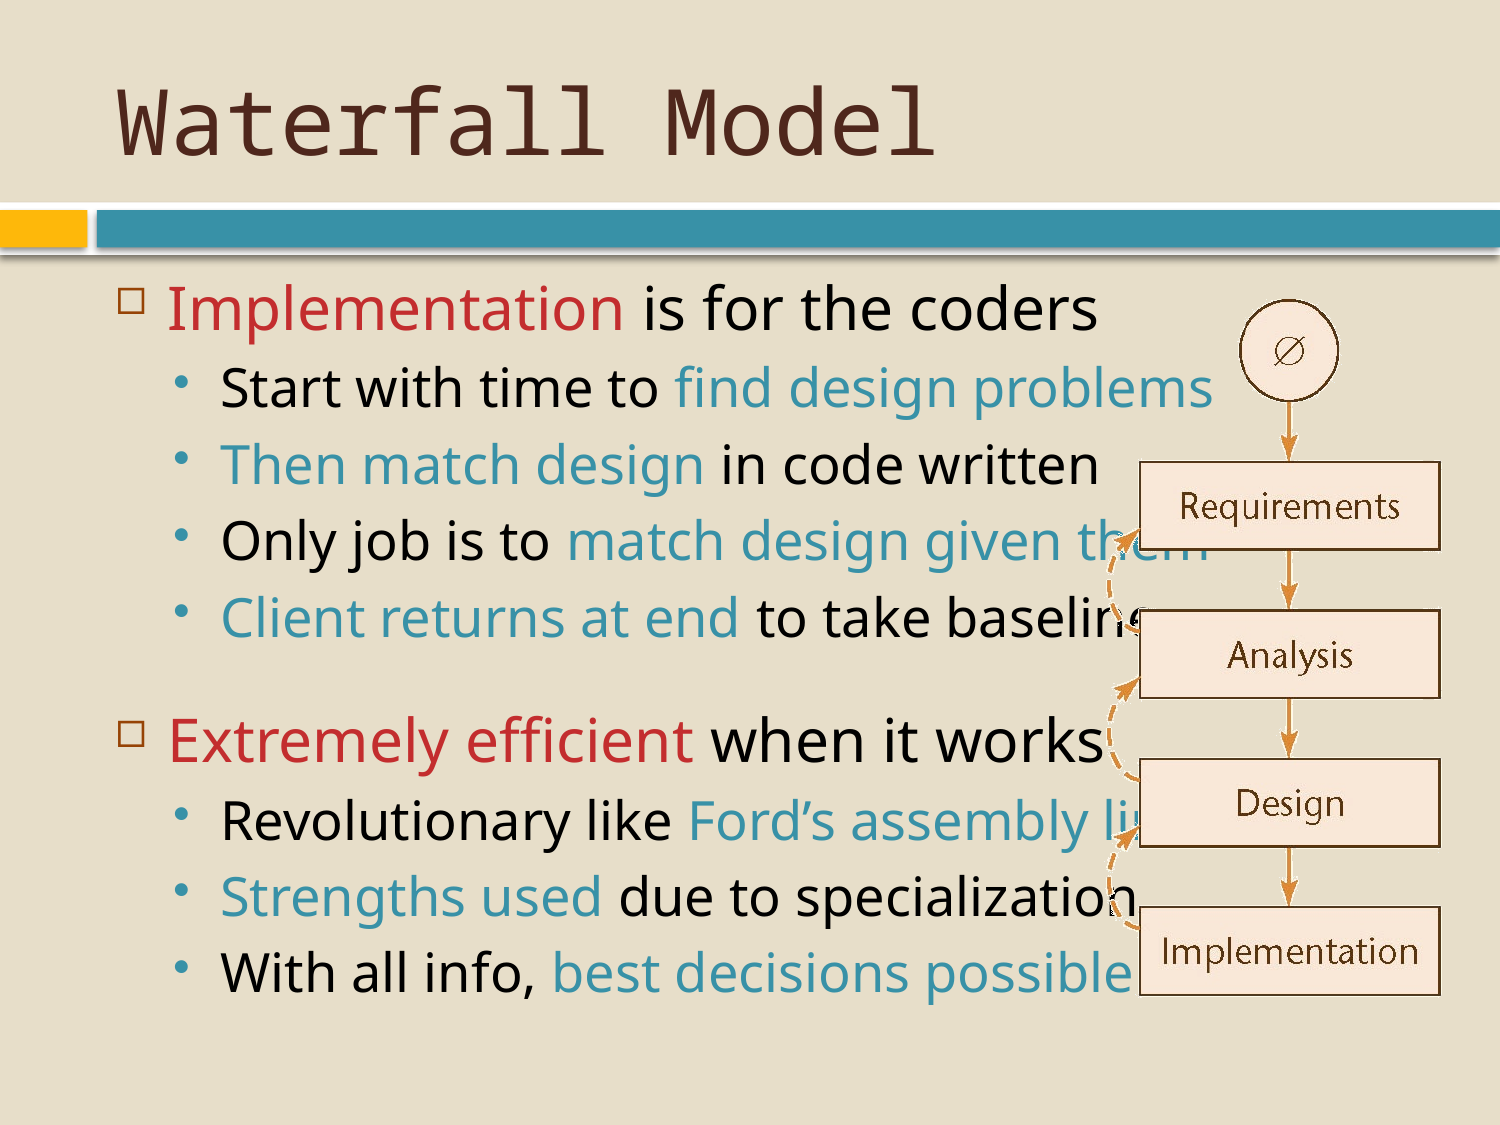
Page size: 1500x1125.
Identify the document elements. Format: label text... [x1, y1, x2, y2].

picture [1064, 299, 1500, 1013]
title Waterfall Model [100, 37, 1438, 200]
list Implementation is for the coders Start with time to find design problems Then match design in code written Only job is to match design given them Client returns at end to take baseline Extremely efficient when it works Revolutionary like Ford’s assembly line Strengths used due to specialization With all info, best decisions possible [100, 262, 1438, 1113]
